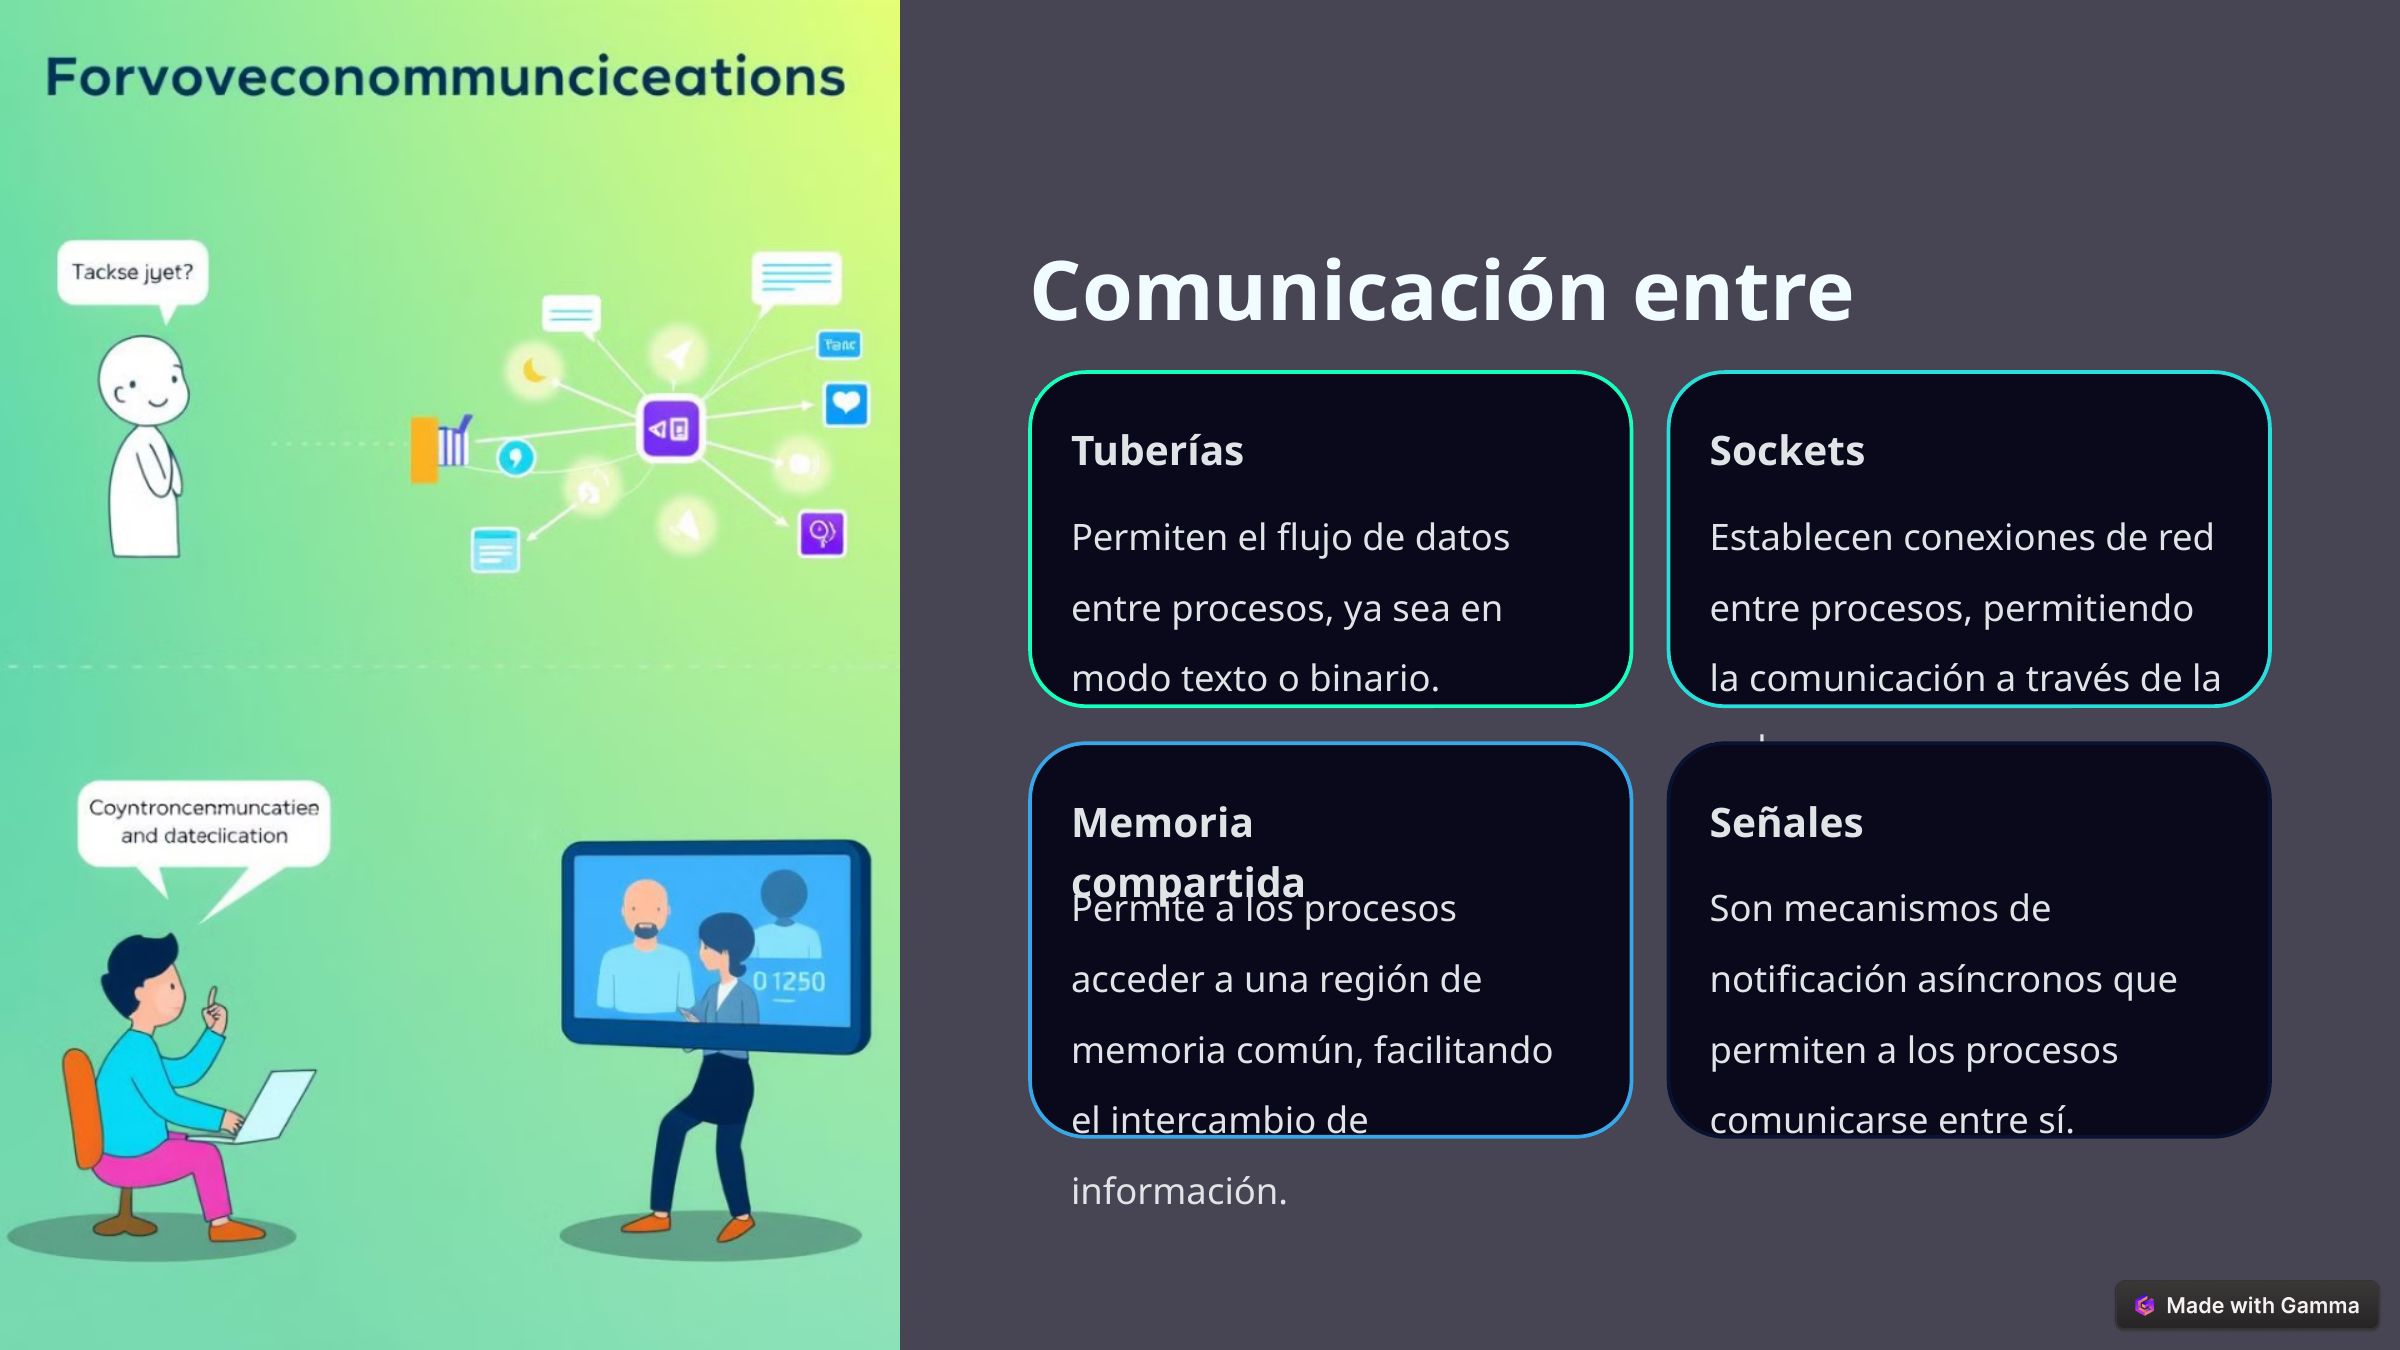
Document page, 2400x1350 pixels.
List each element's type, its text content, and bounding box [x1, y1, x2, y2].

text_box Establecen conexiones de red entre procesos, permitiendo la comunicación a través de la red. [1709, 486, 2229, 666]
text_box Comunicación entre procesos [1030, 213, 2193, 317]
text_box [1668, 372, 2270, 707]
text_box [1030, 372, 1632, 707]
text_box [1030, 743, 1632, 1137]
text_box Permiten el flujo de datos entre procesos, ya sea en modo texto o binario. [1071, 486, 1591, 666]
picture [0, 0, 901, 1350]
text_box Sockets [1709, 412, 2123, 465]
text_box Memoria compartida [1071, 784, 1484, 836]
text_box [1668, 743, 2270, 1137]
text_box Son mecanismos de notificación asíncronos que permiten a los procesos comunicarse entre sí. [1709, 858, 2229, 1096]
text_box Tuberías [1071, 412, 1484, 465]
picture [2106, 1271, 2389, 1339]
text_box Señales [1709, 784, 2123, 836]
text_box Permite a los procesos acceder a una región de memoria común, facilitando el intercambio de información. [1071, 858, 1591, 1096]
